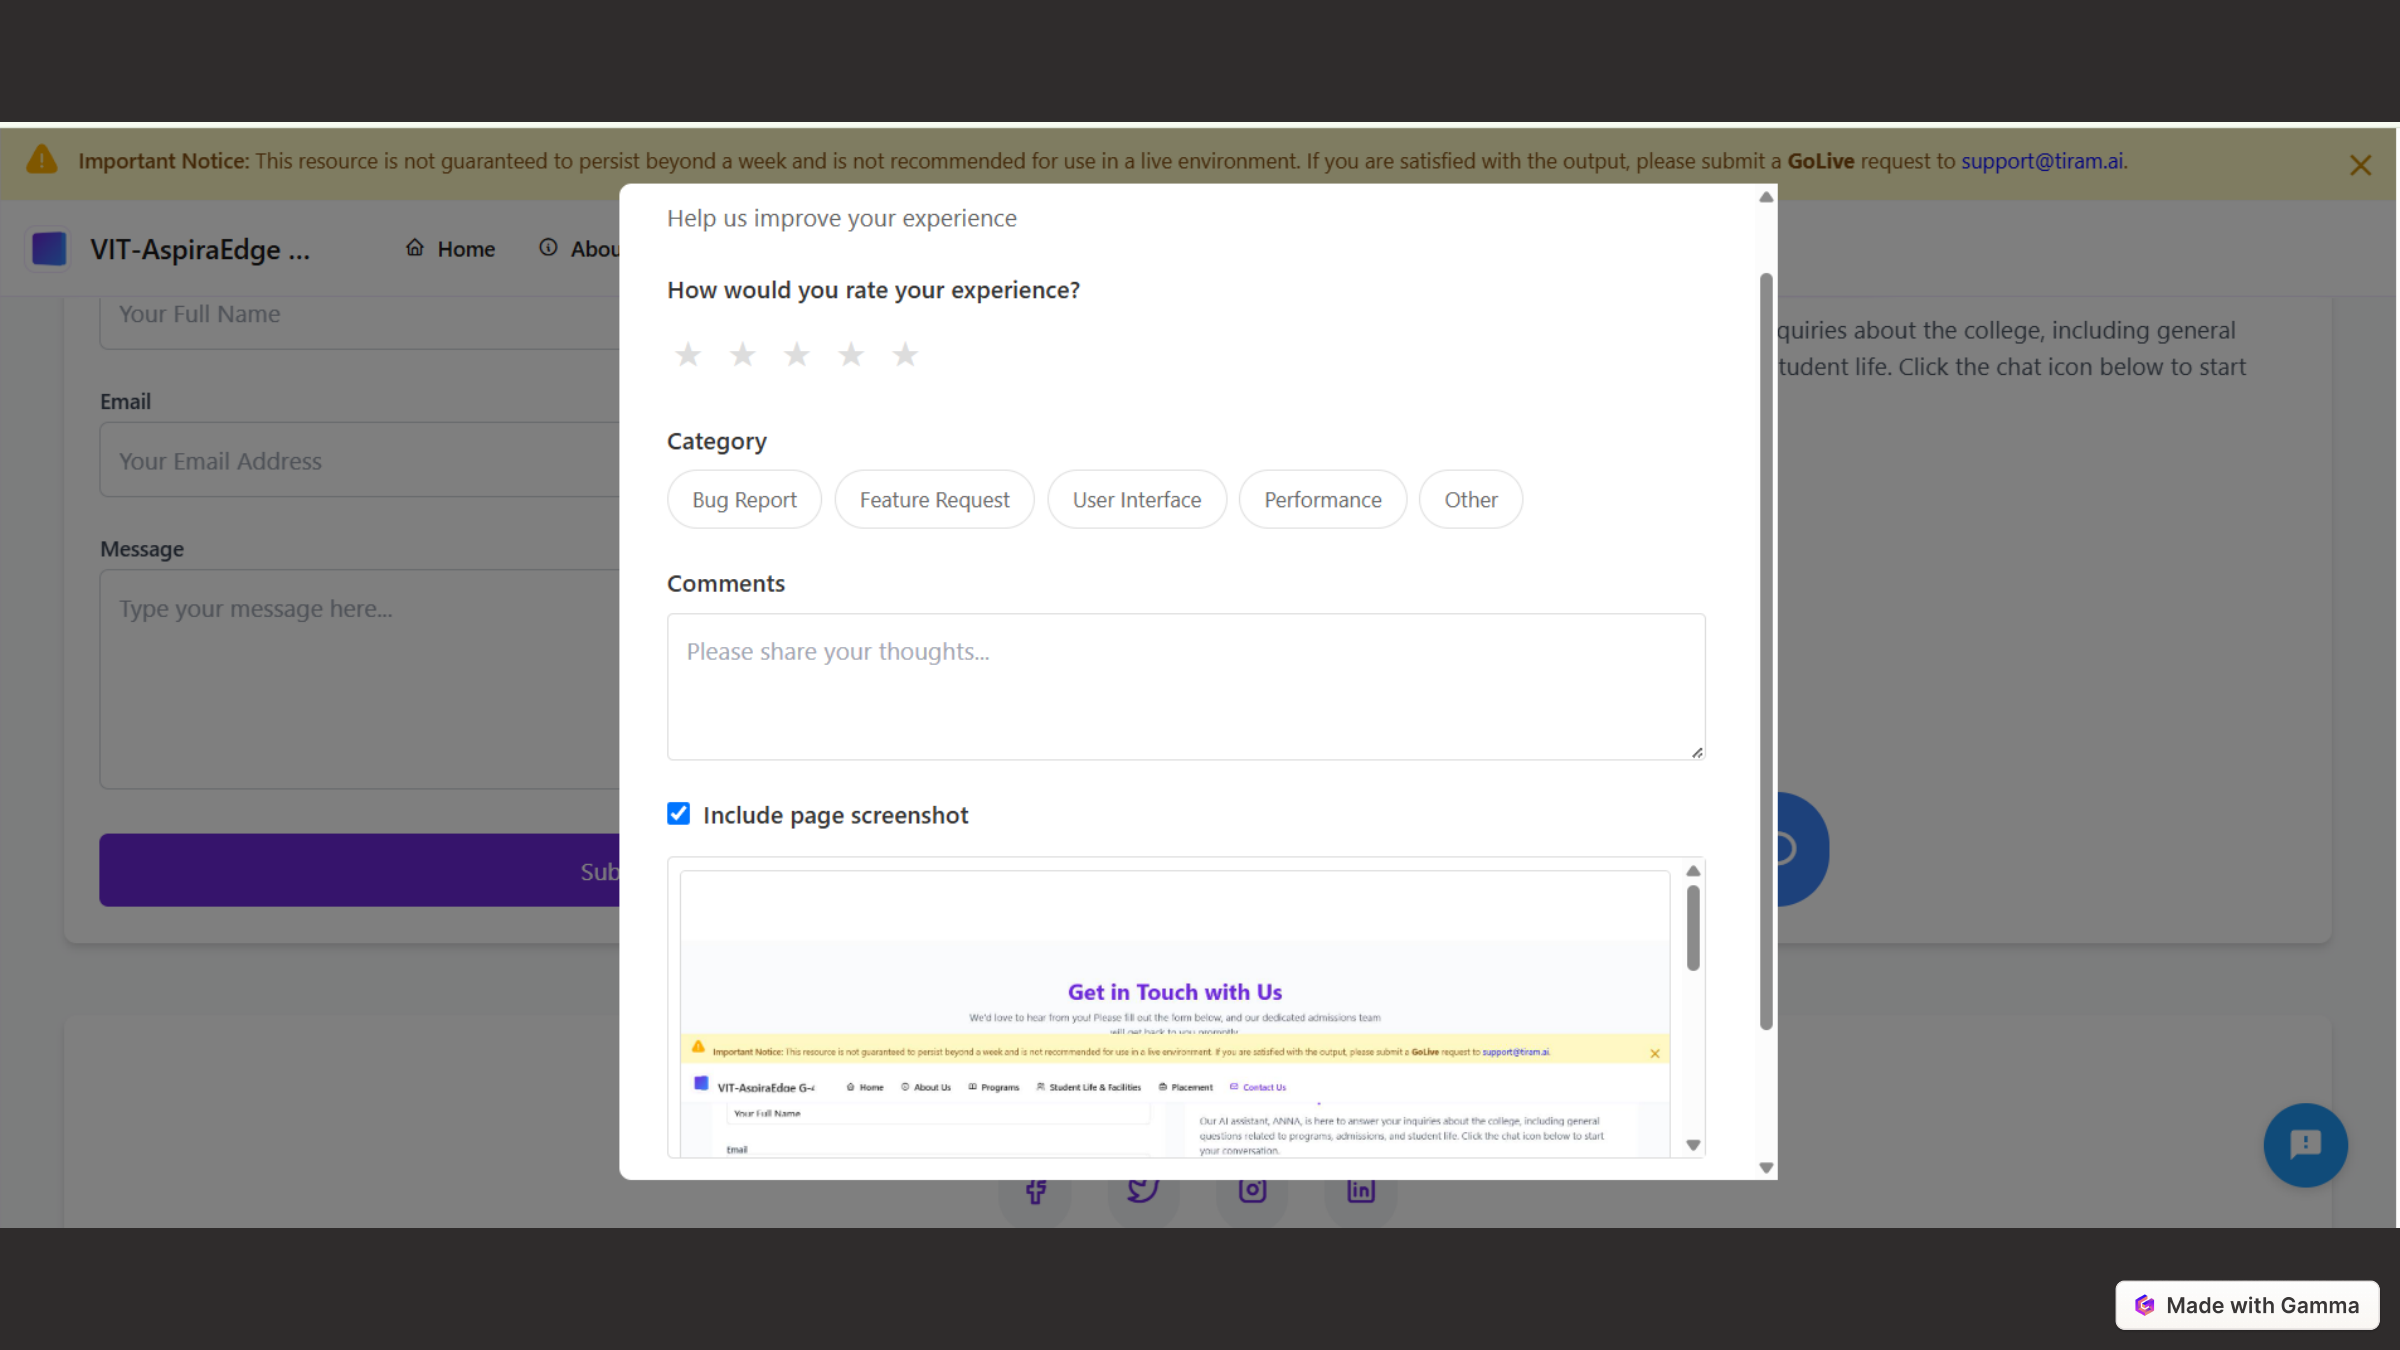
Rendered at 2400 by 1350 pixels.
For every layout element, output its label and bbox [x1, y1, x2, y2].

picture [2106, 1271, 2389, 1339]
picture [0, 122, 2400, 1228]
